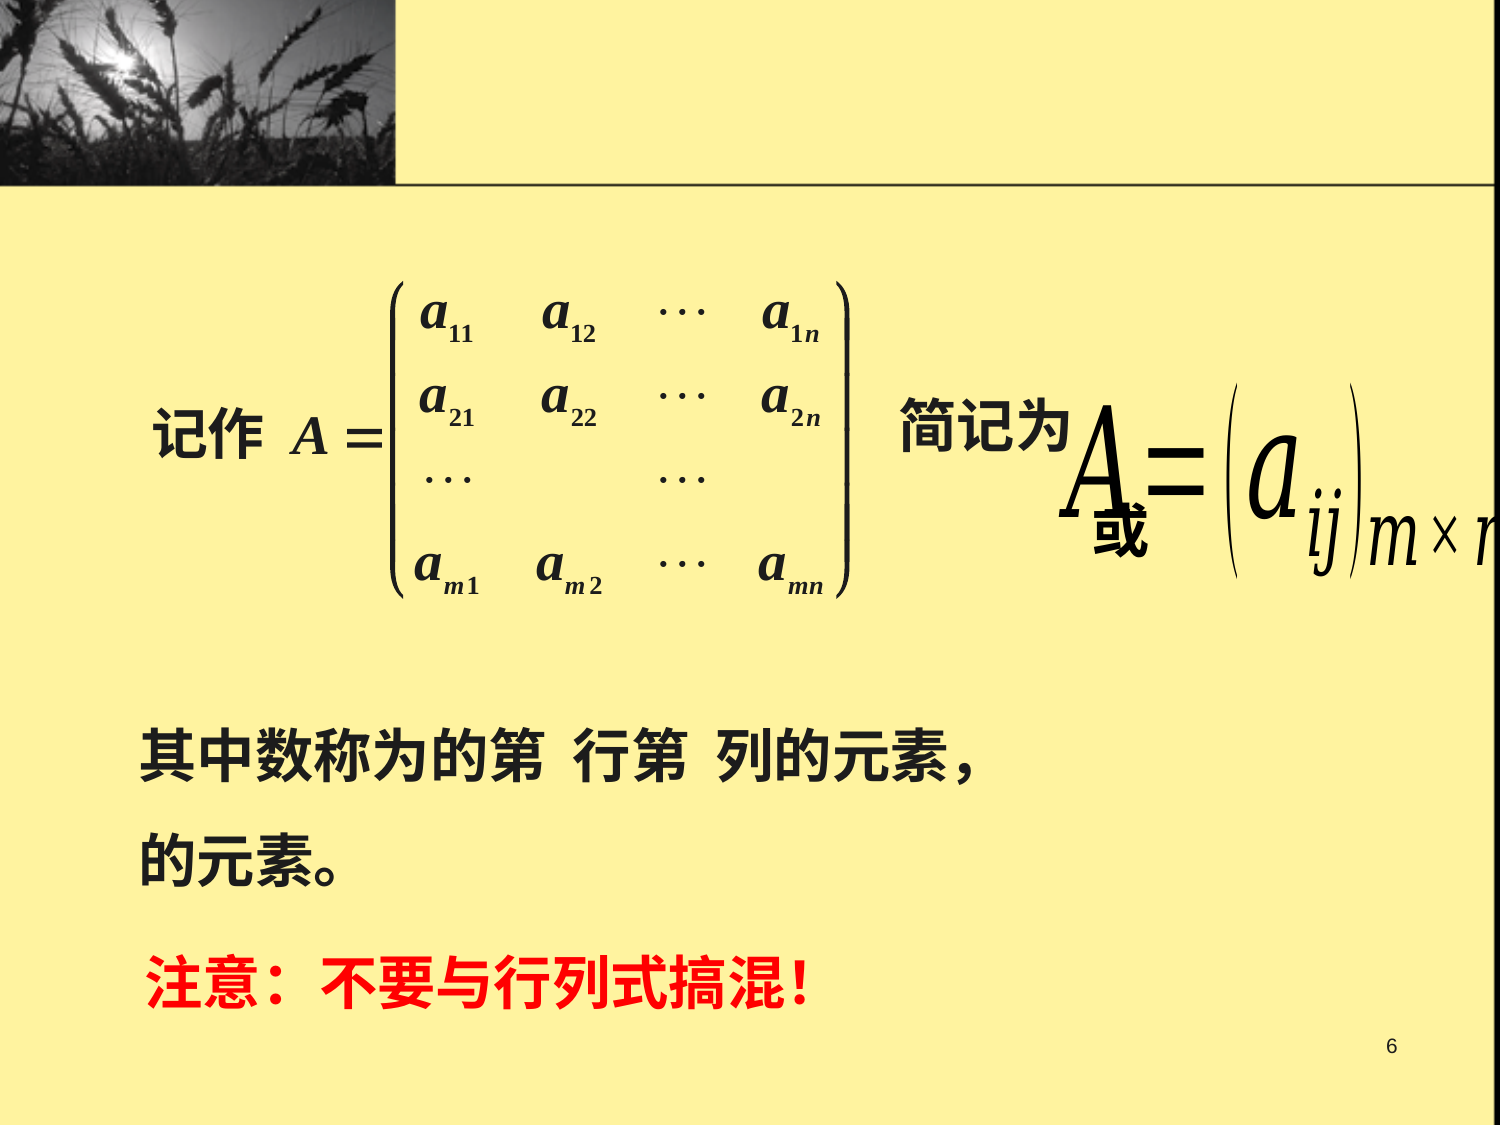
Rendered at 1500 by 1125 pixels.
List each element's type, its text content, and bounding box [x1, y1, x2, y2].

picture [0, 0, 1500, 1125]
text_box 注意：不要与行列式搞混！ [129, 939, 859, 1024]
slide_number 6 [1200, 1025, 1413, 1100]
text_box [868, 373, 1500, 588]
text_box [149, 278, 858, 602]
